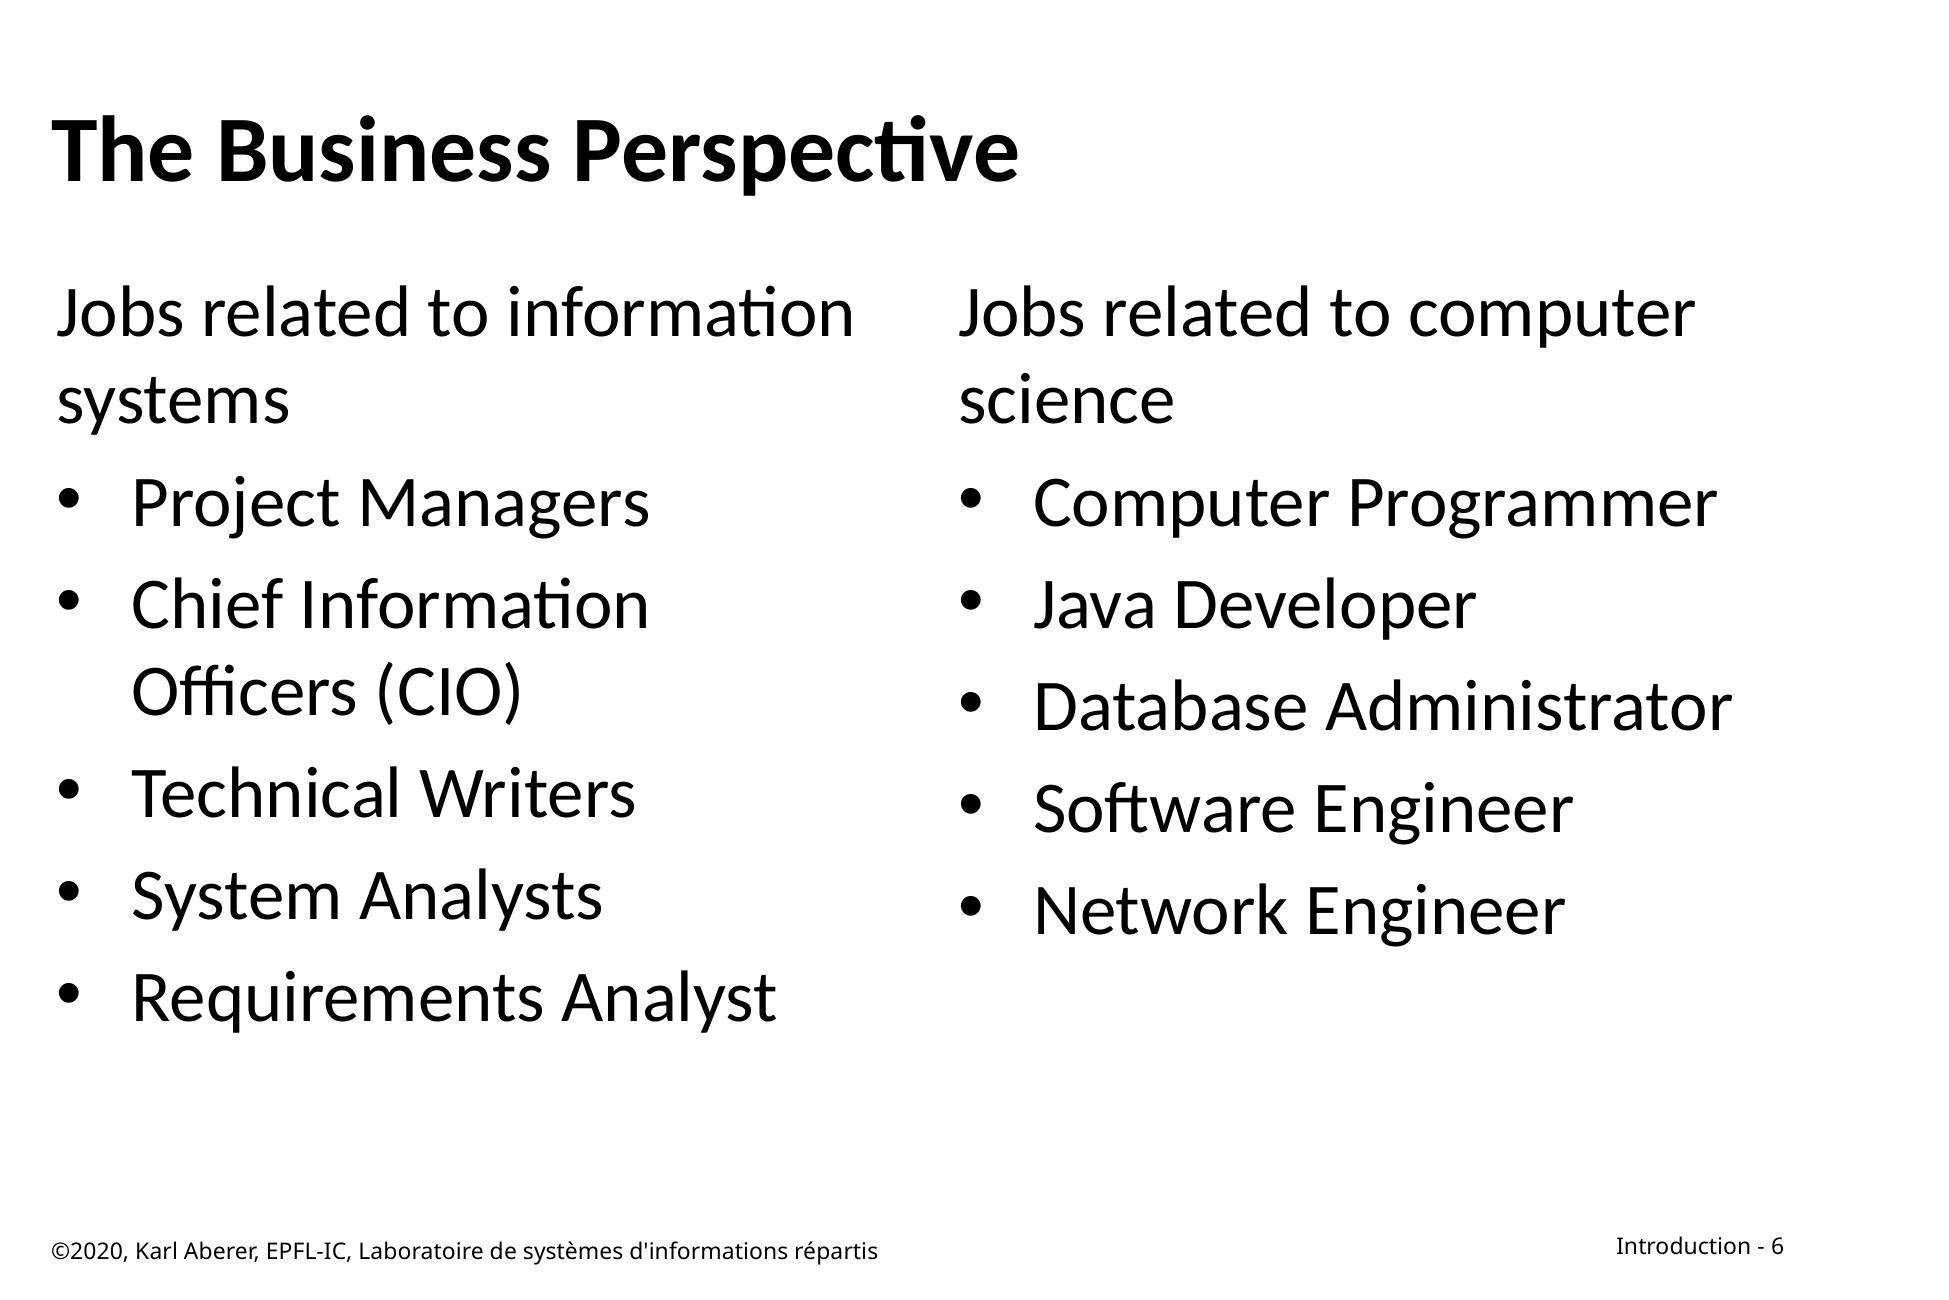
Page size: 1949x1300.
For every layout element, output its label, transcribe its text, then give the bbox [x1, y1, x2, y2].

list Jobs related to computer science Computer Programmer Java Developer Database Administrator Software Engineer Network Engineer [939, 253, 1809, 1208]
footer ©2020, Karl Aberer, EPFL-IC, Laboratoire de systèmes d'informations répartis [32, 1227, 1284, 1271]
list Jobs related to information systems Project Managers Chief Information Officers (CIO) Technical Writers System Analysts Requirements Analyst [37, 253, 908, 1208]
title The Business Perspective [32, 57, 1803, 232]
